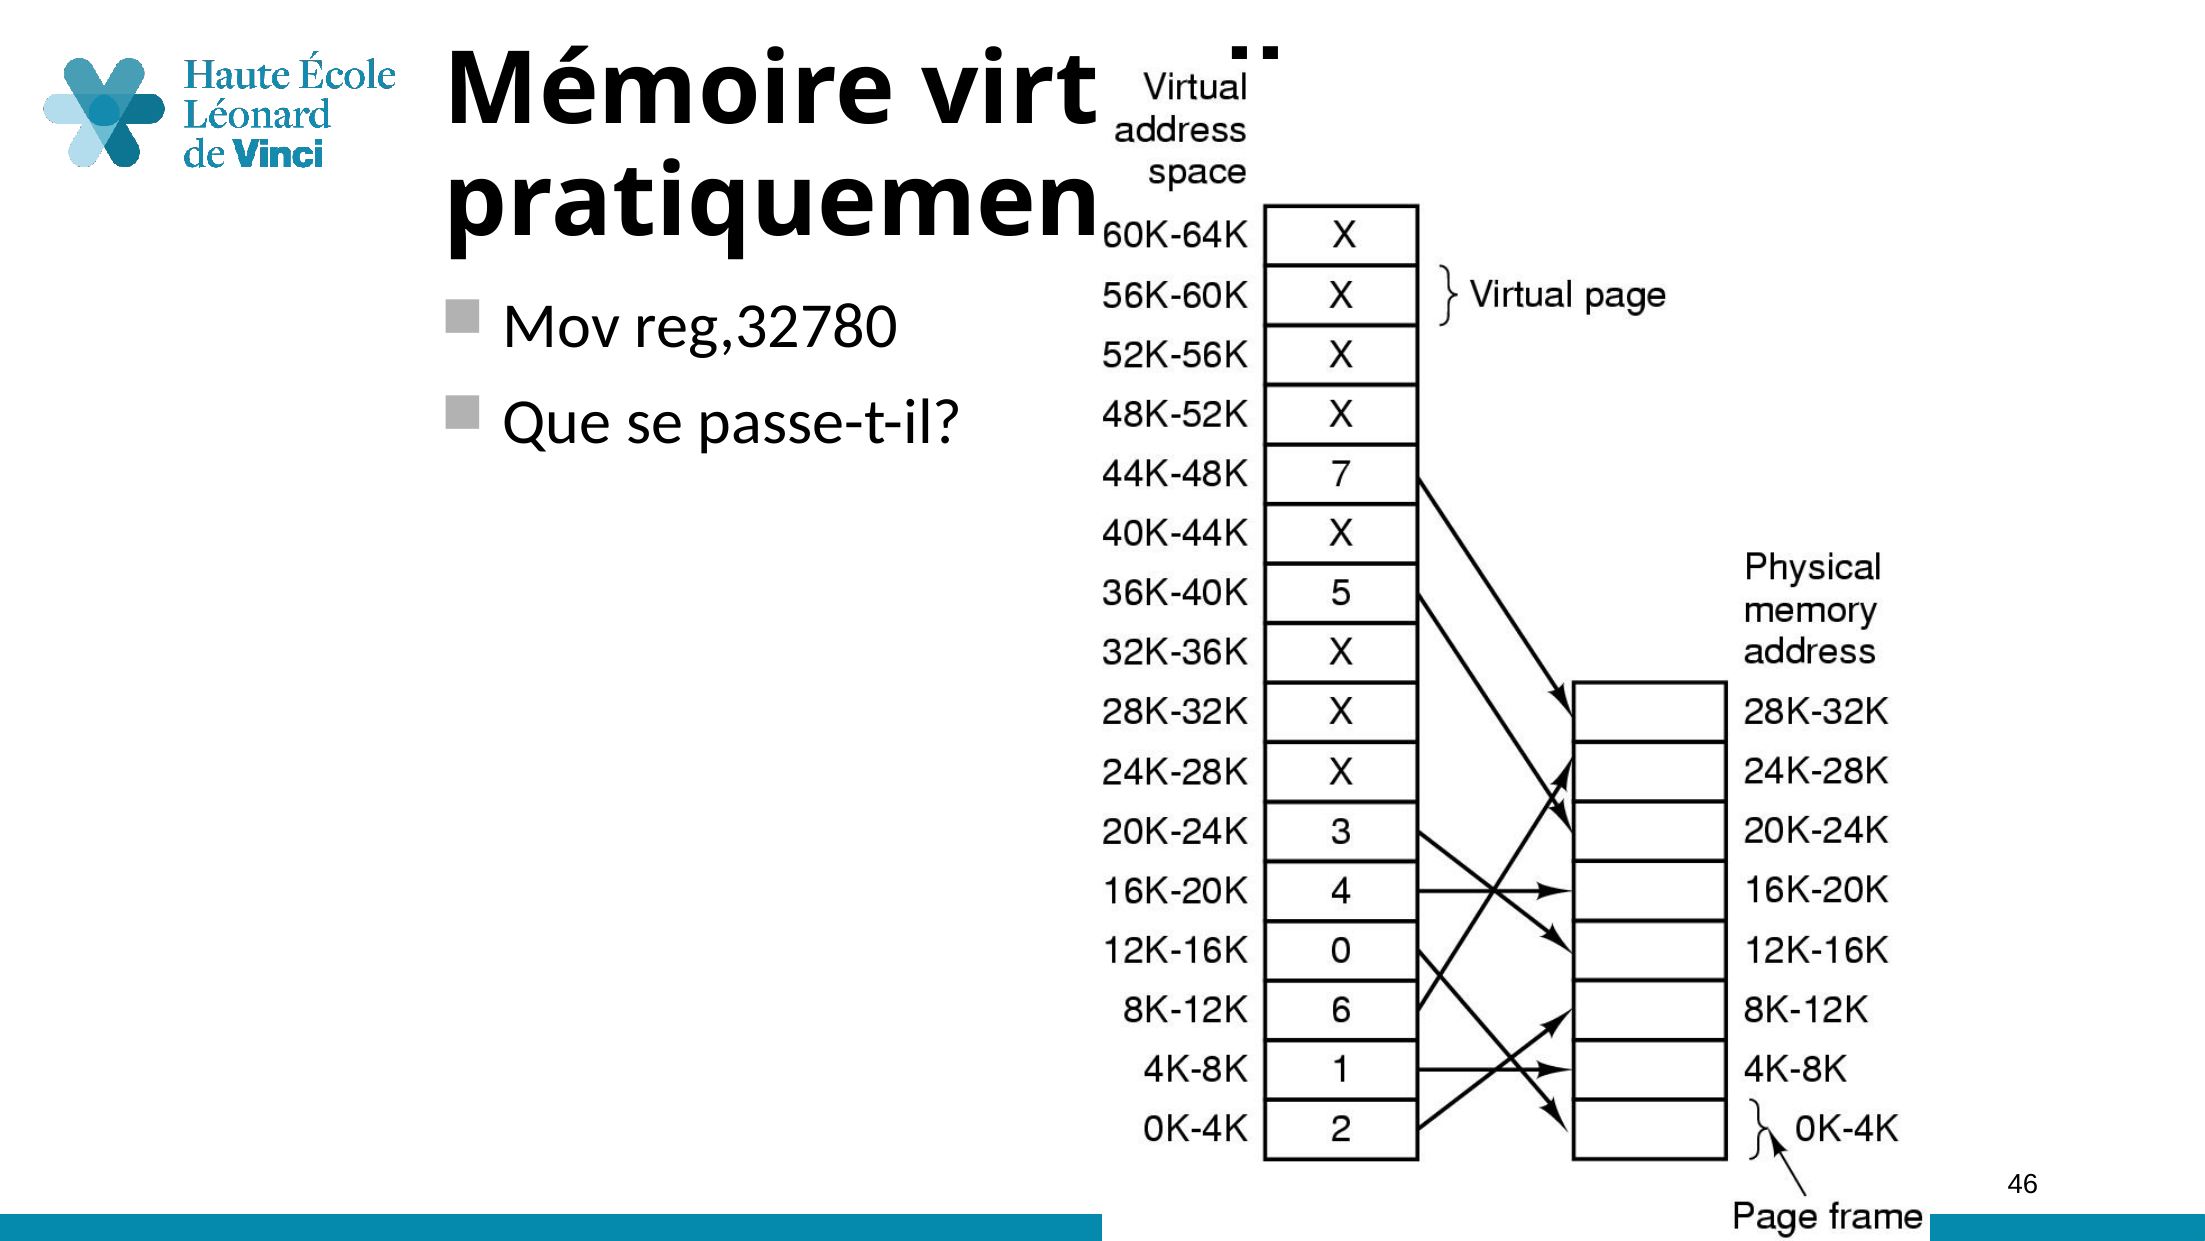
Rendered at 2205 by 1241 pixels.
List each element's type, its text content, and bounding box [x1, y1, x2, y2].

picture [1102, 59, 1930, 1241]
slide_number 46 [1930, 1149, 2054, 1216]
picture [16, 33, 422, 194]
title Mémoire virtuelle: pratiquement [444, 17, 1740, 274]
list Mov reg,32780 Que se passe-t-il? [440, 289, 1102, 1110]
